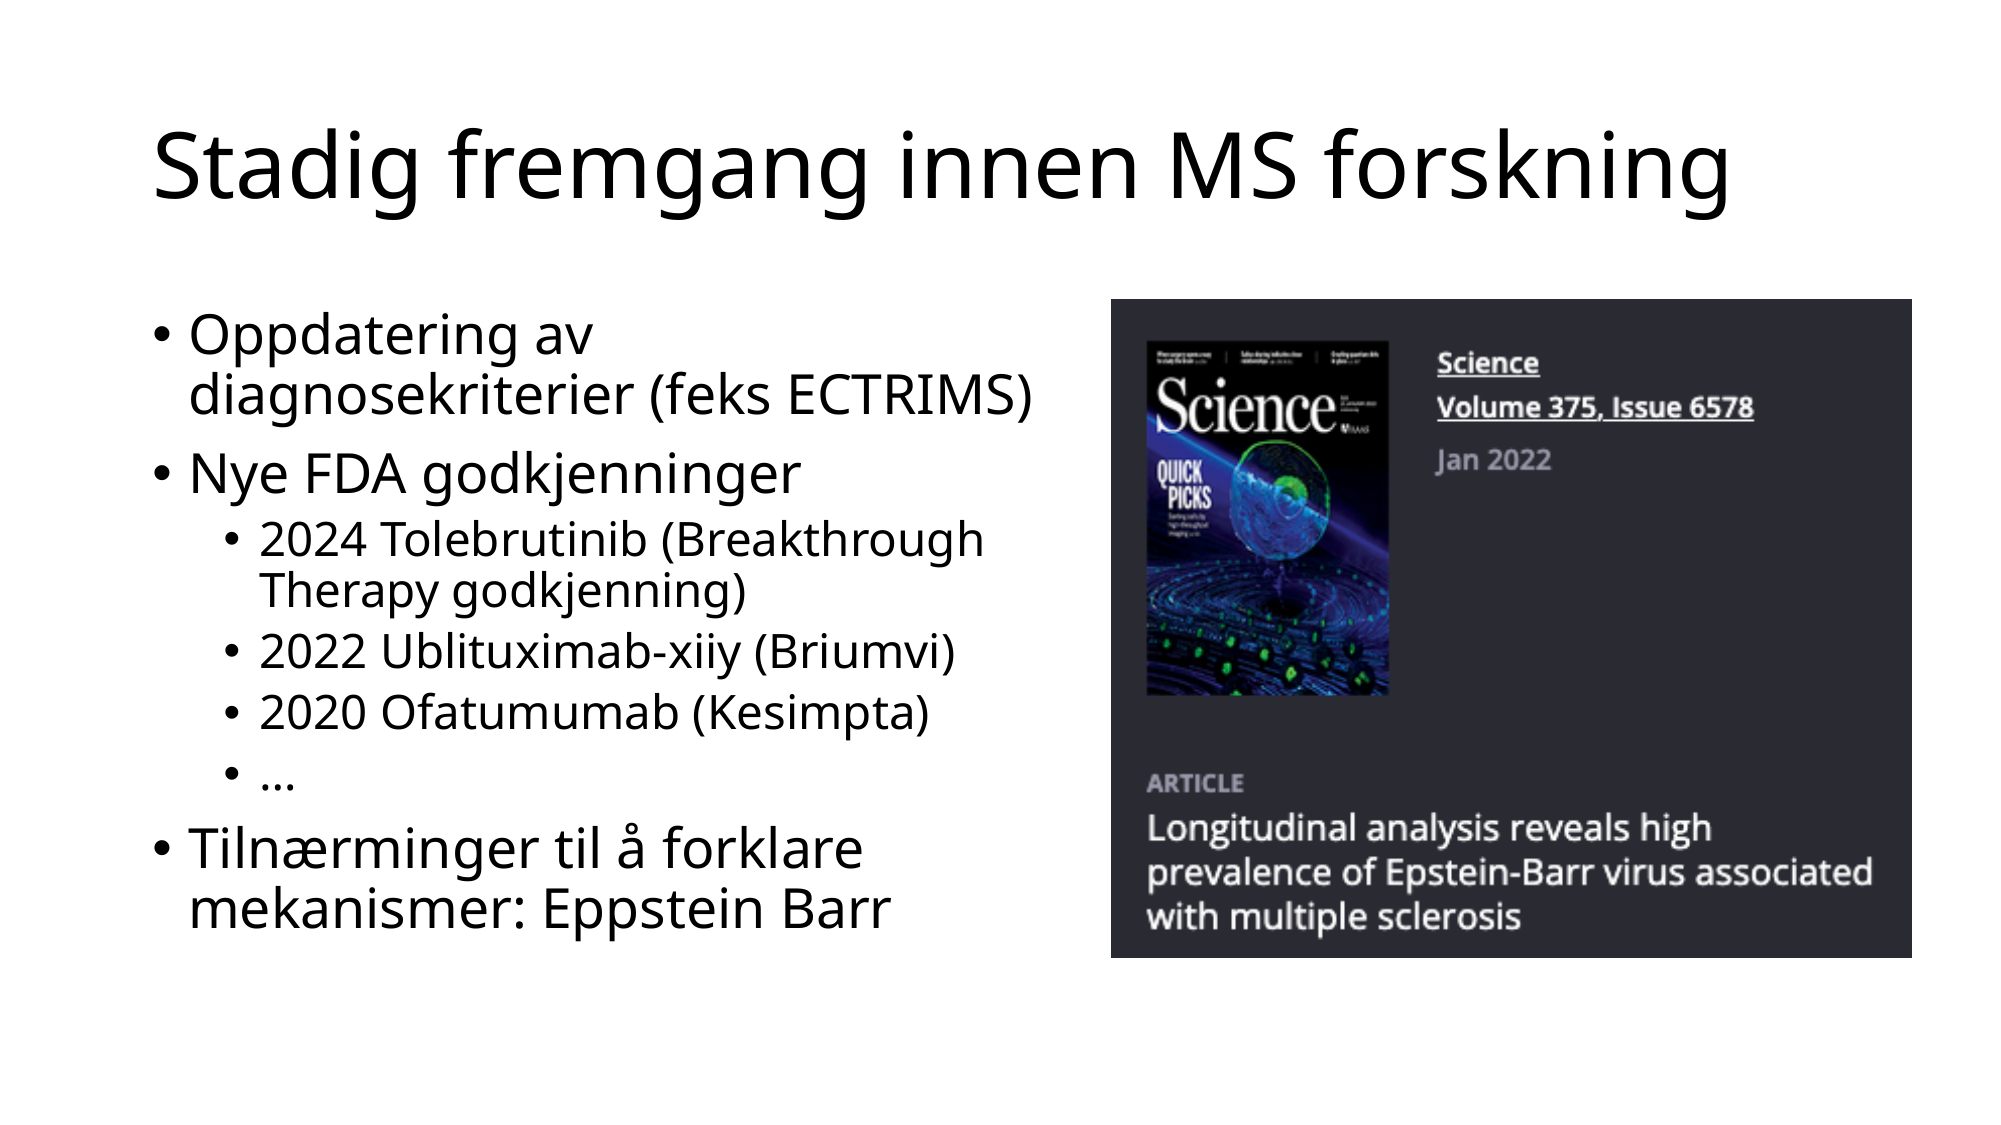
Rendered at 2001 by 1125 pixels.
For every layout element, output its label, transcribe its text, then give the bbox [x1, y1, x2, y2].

text_box Oppdatering av diagnosekriterier (feks ECTRIMS) Nye FDA godkjenninger 2024 Tolebrutinib (Breakthrough Therapy godkjenning) 2022 Ublituximab-xiiy (Briumvi) 2020 Ofatumumab (Kesimpta) … Tilnærminger til å forklare mekanismer: Eppstein Barr [137, 299, 1052, 1014]
title Stadig fremgang innen MS forskning [137, 59, 1863, 278]
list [1111, 298, 1912, 958]
